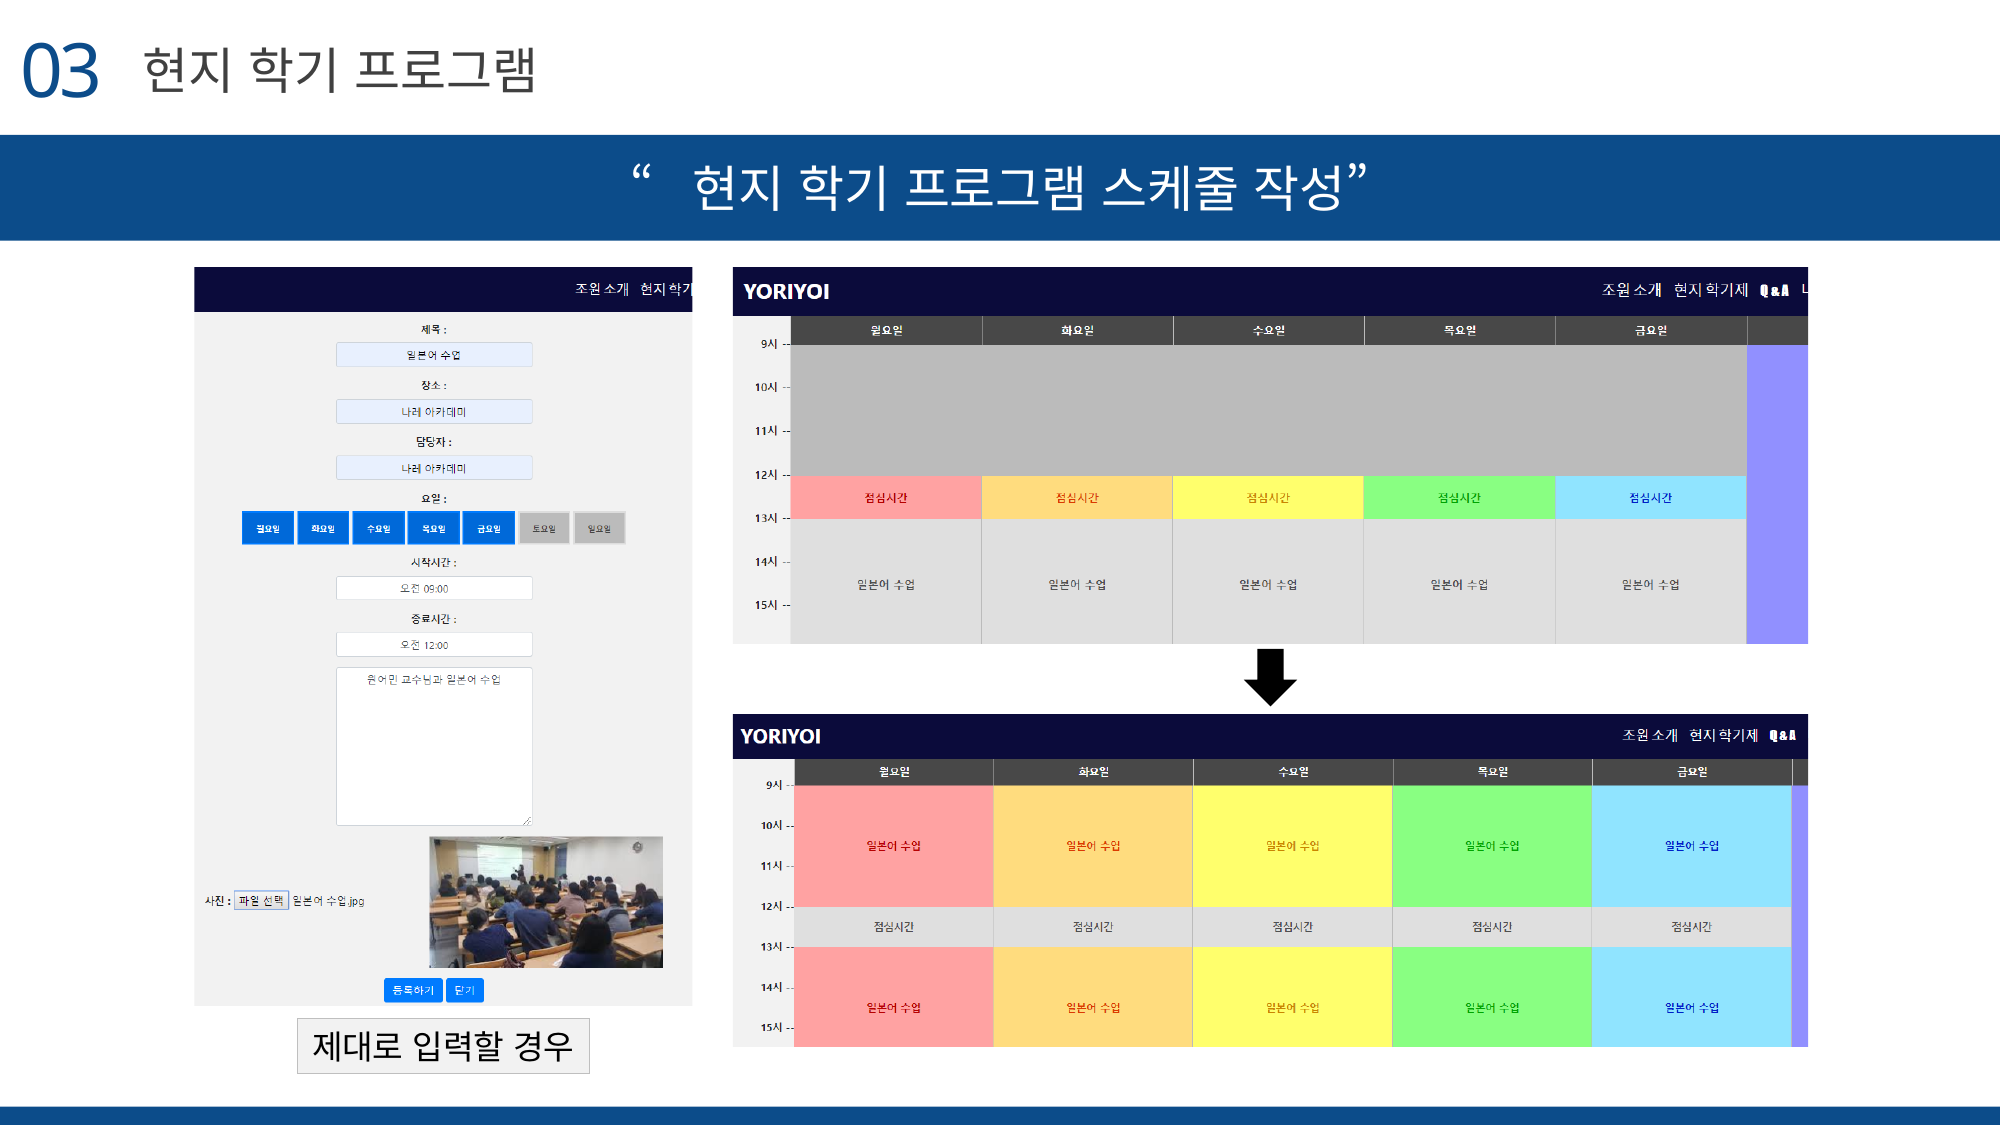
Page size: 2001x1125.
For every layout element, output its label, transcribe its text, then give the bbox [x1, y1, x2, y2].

text_box 제대로 입력할 경우 [297, 1018, 590, 1074]
picture [732, 267, 1809, 644]
text_box [1243, 648, 1298, 707]
text_box 현지 학기 프로그램 [128, 31, 554, 107]
picture [194, 267, 693, 1006]
text_box [0, 225, 2000, 242]
text_box “현지 학기 프로그램 스케줄 작성” [0, 149, 2000, 225]
text_box 03 [5, 15, 118, 120]
picture [732, 714, 1809, 1047]
text_box [0, 134, 2000, 149]
text_box [0, 1105, 2000, 1125]
